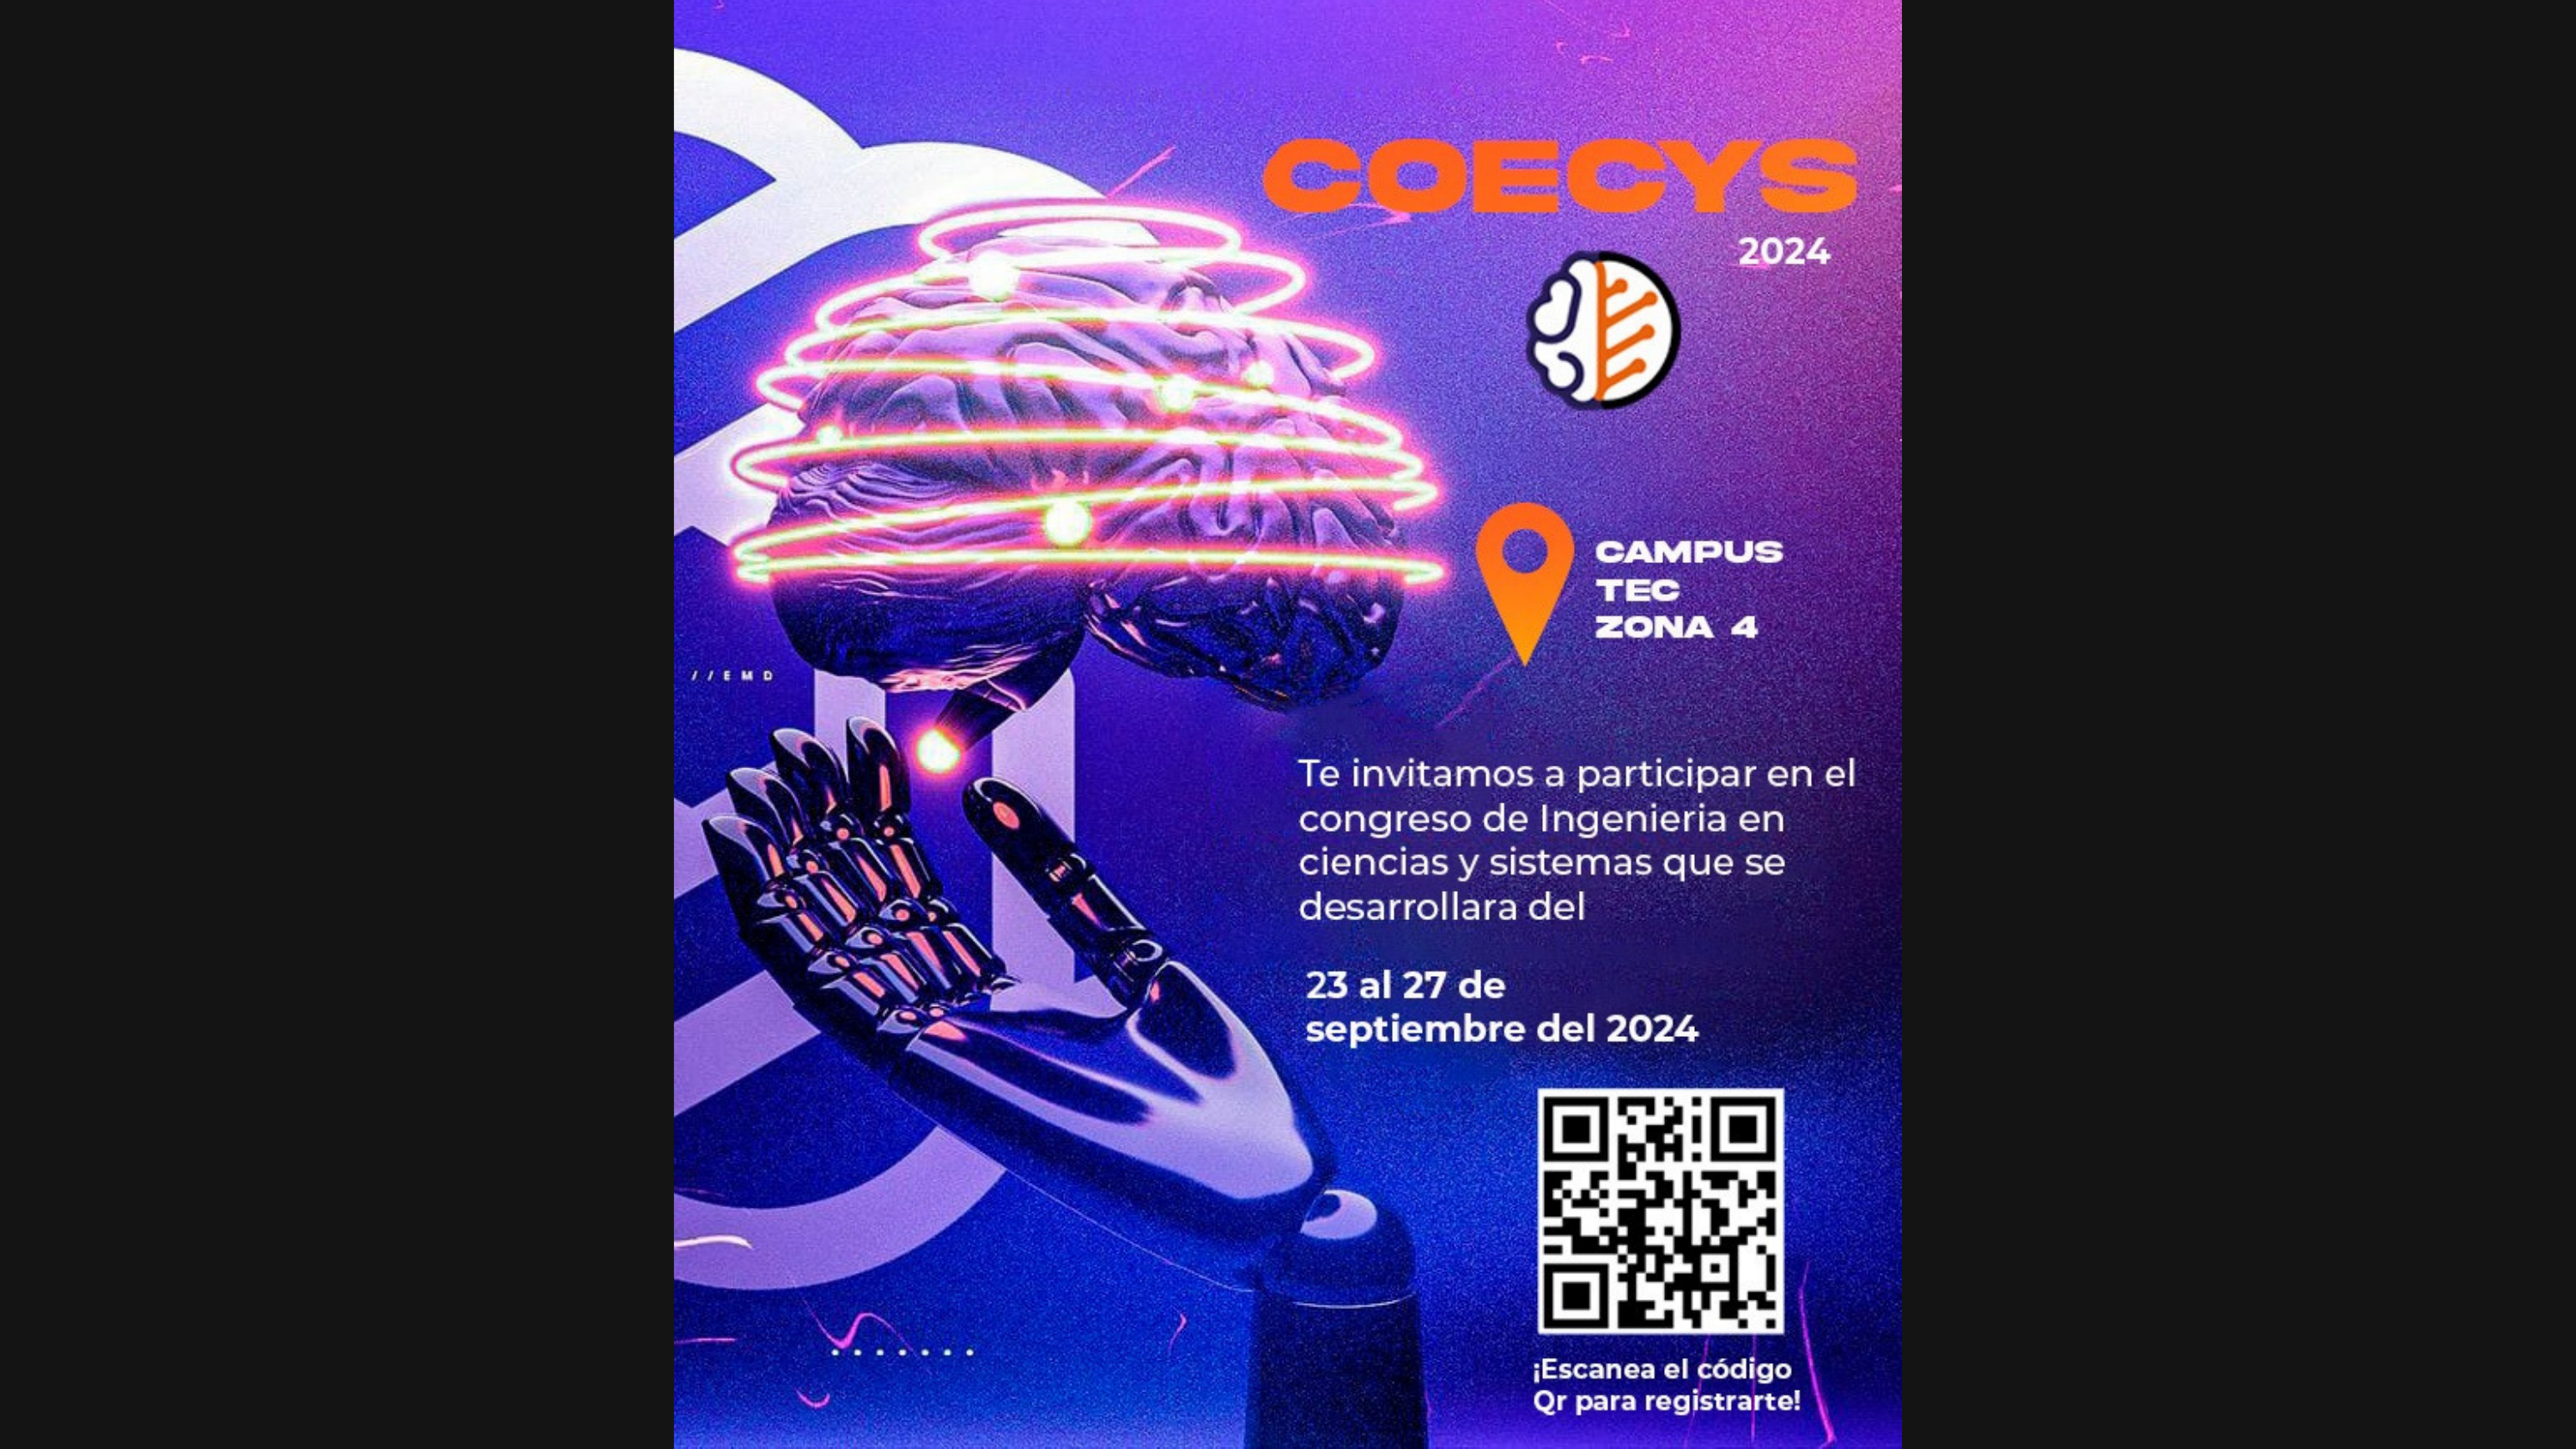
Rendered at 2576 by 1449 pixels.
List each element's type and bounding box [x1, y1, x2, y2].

text_box [673, 0, 1903, 1449]
